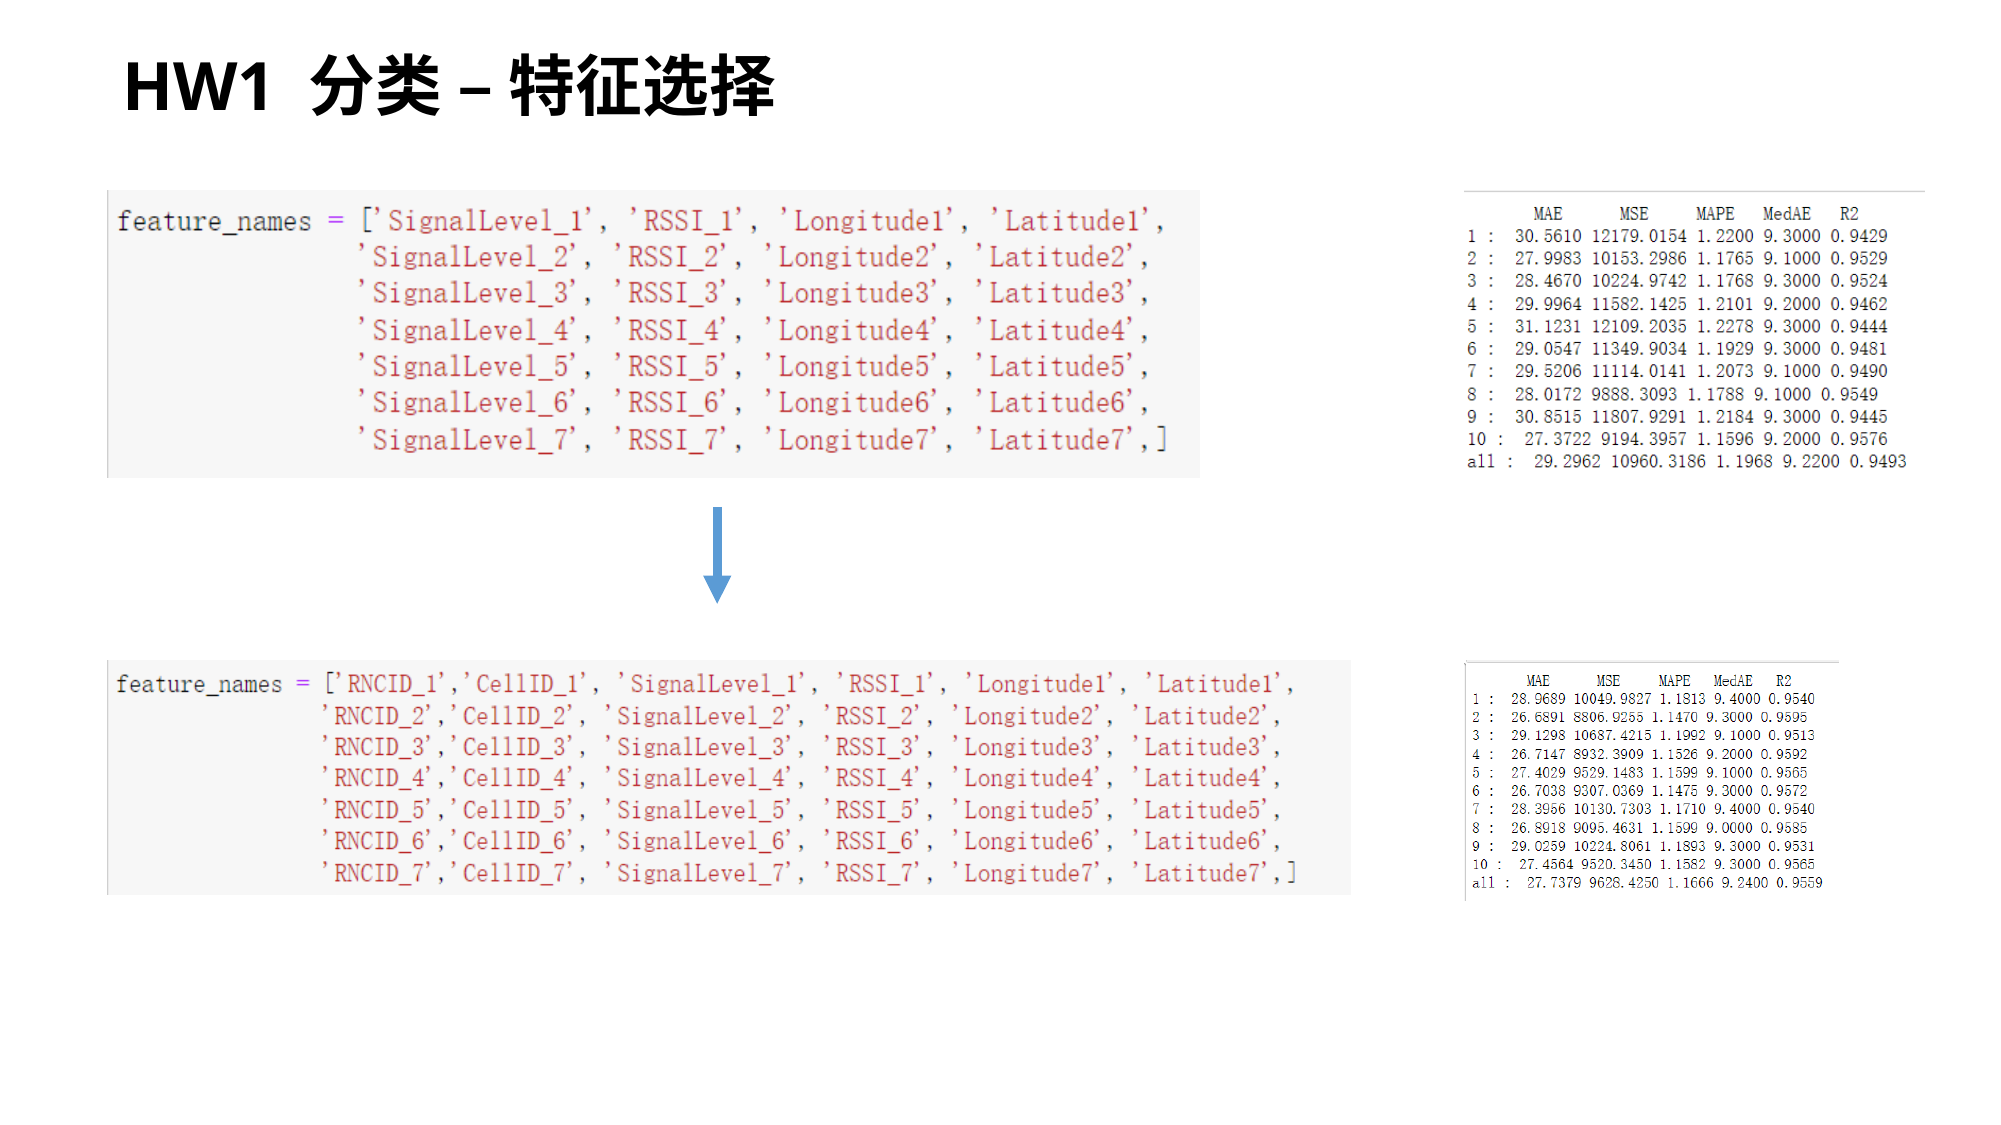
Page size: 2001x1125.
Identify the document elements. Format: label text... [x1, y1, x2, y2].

title HW1 分类 – 特征选择 [107, 20, 1035, 158]
picture [1464, 190, 1925, 478]
picture [106, 660, 1351, 895]
picture [106, 190, 1200, 478]
picture [1464, 660, 1839, 902]
